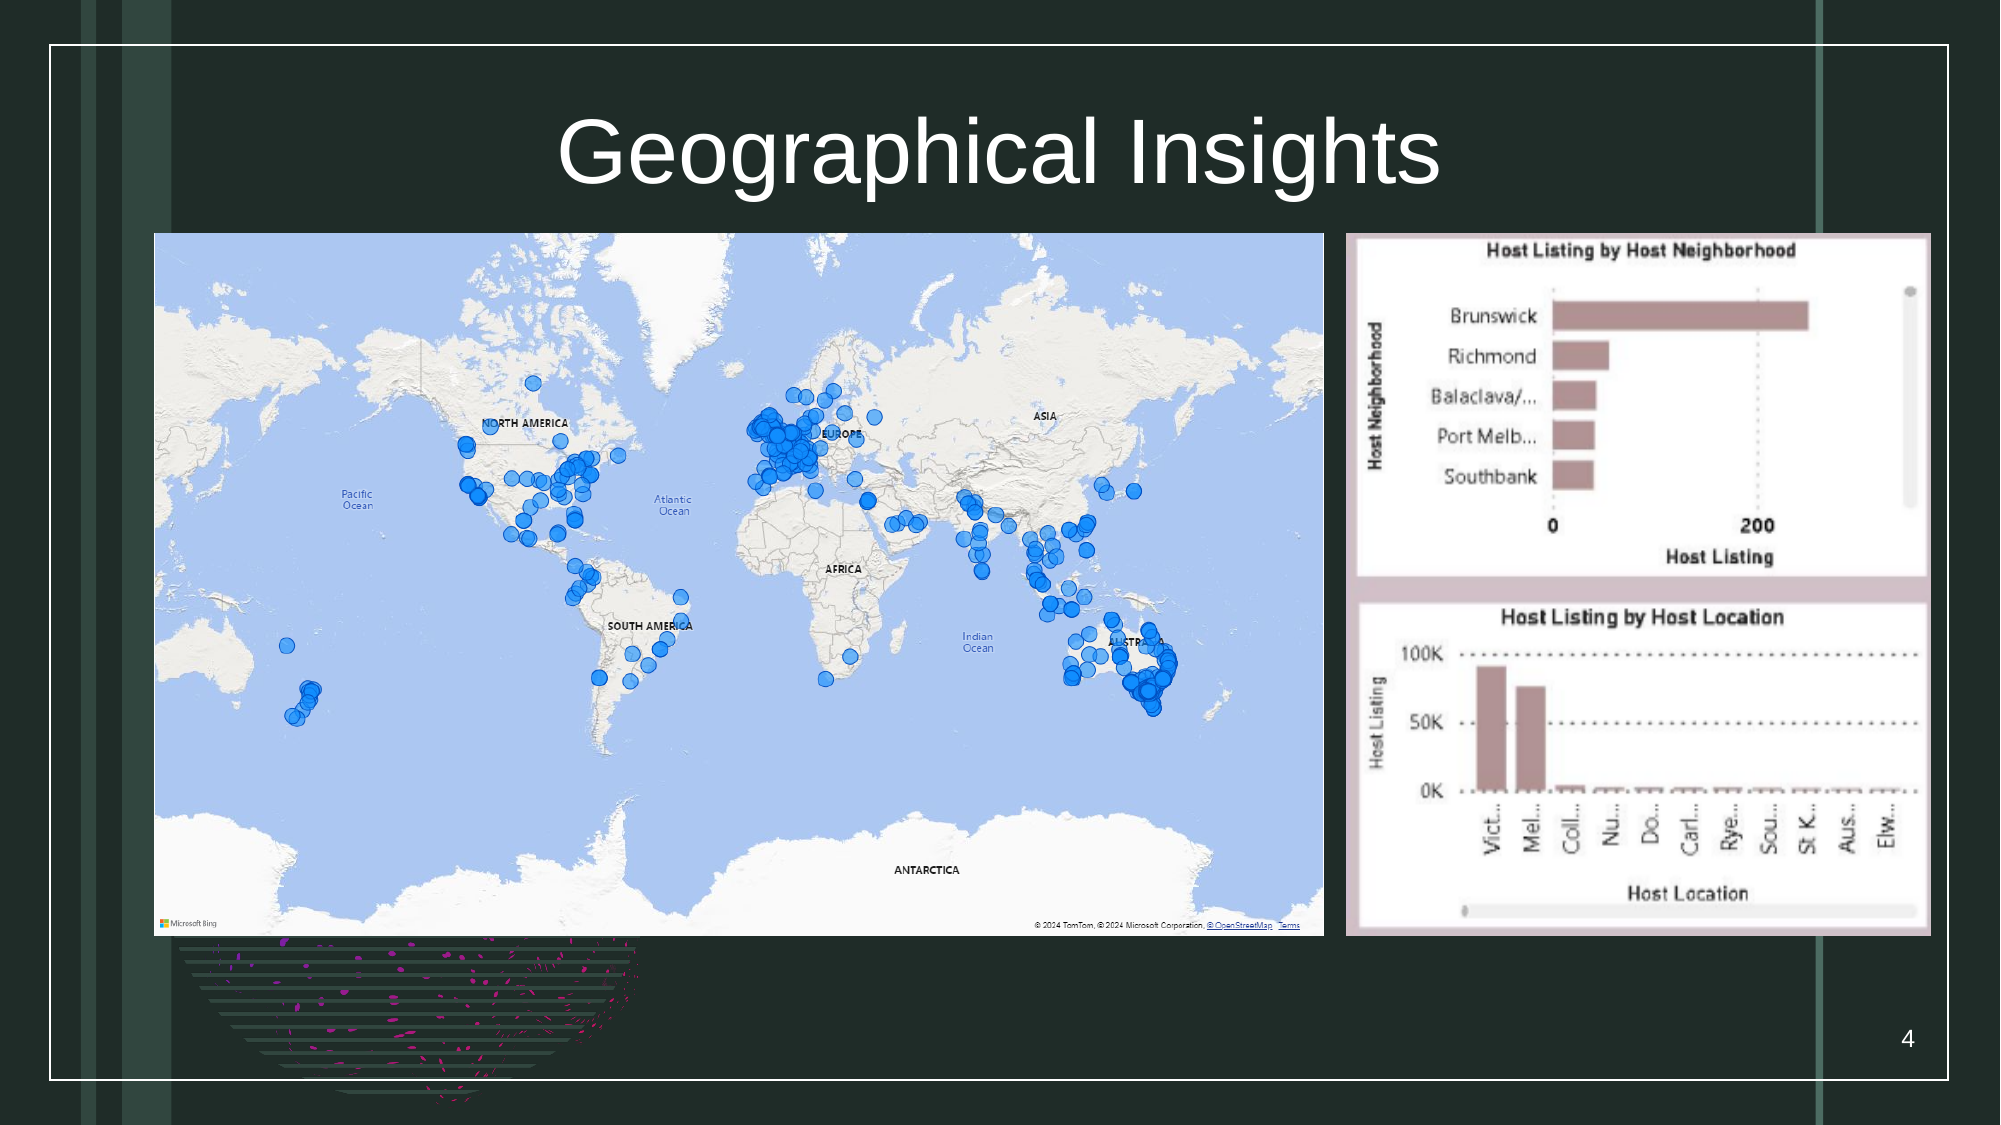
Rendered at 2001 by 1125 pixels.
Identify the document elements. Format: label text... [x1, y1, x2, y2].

slide_number 4 [1791, 1008, 1931, 1068]
title Geographical Insights [62, 57, 1938, 252]
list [154, 233, 1324, 936]
picture [172, 936, 677, 1079]
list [1346, 233, 1931, 936]
picture [172, 1081, 677, 1125]
